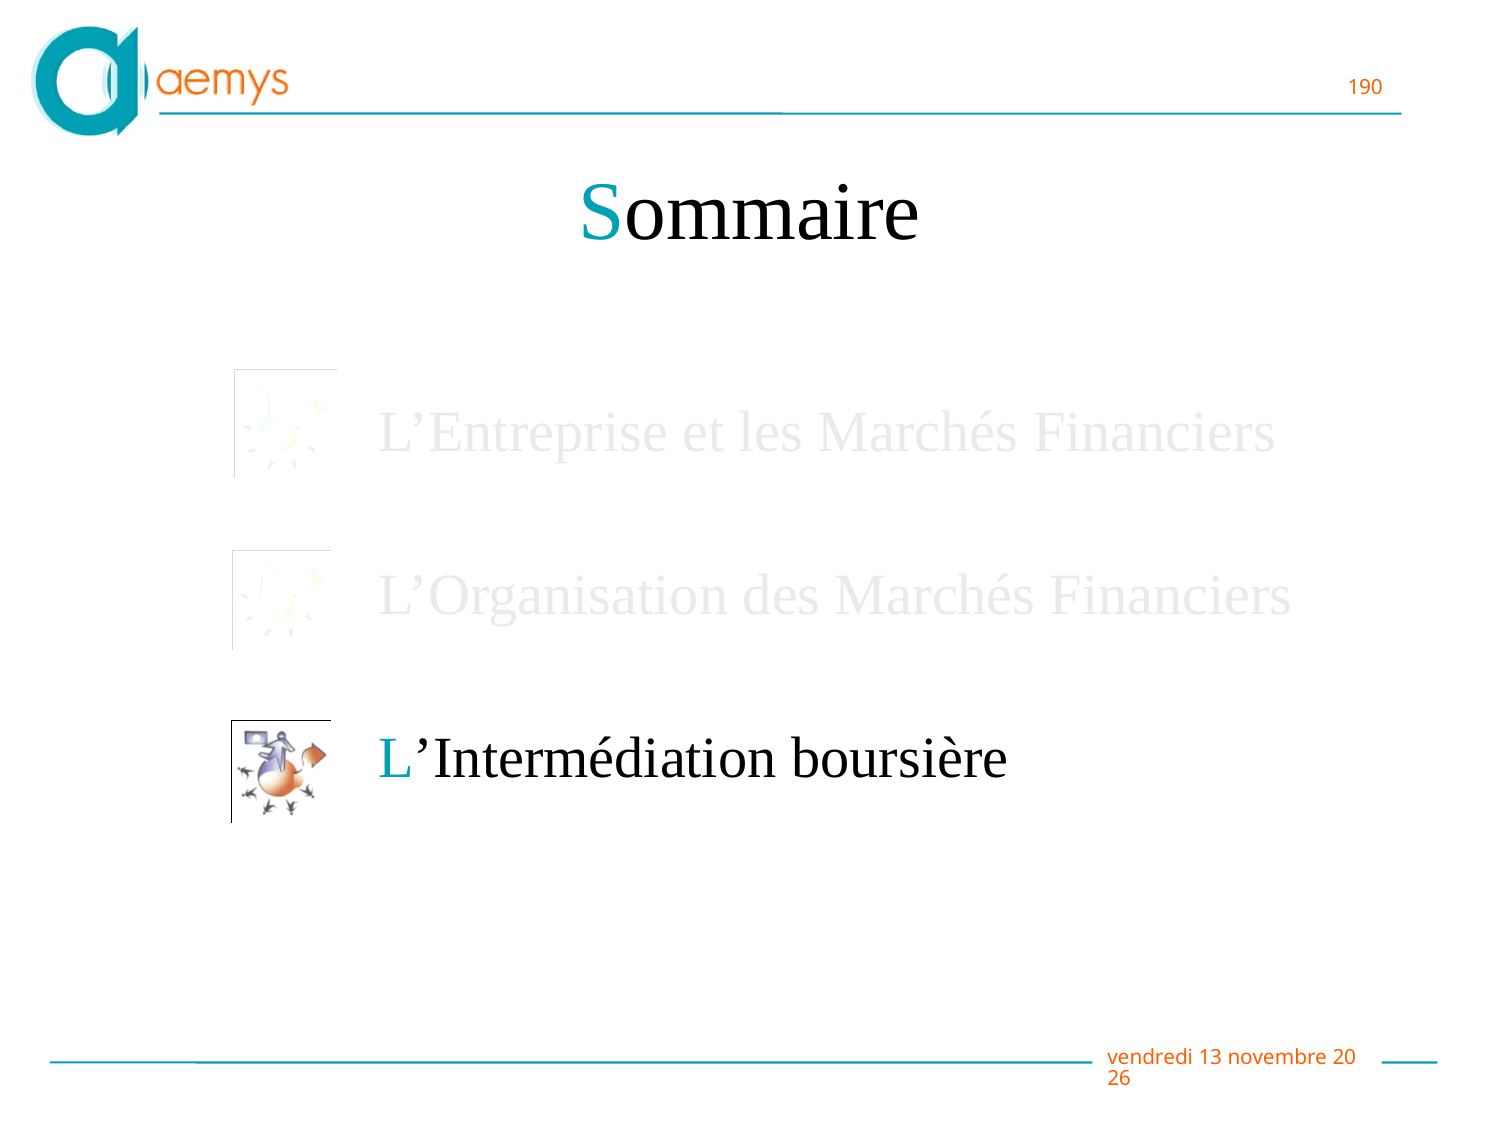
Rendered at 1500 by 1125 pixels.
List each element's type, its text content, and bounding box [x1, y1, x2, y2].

picture [29, 24, 290, 138]
text_box Sommaire [112, 112, 1388, 300]
picture [231, 550, 331, 650]
list L’Entreprise et les Marchés Financiers L’Organisation des Marchés Financiers L’Intermédiation boursière [229, 385, 1318, 918]
picture [234, 369, 337, 479]
picture [230, 720, 332, 823]
